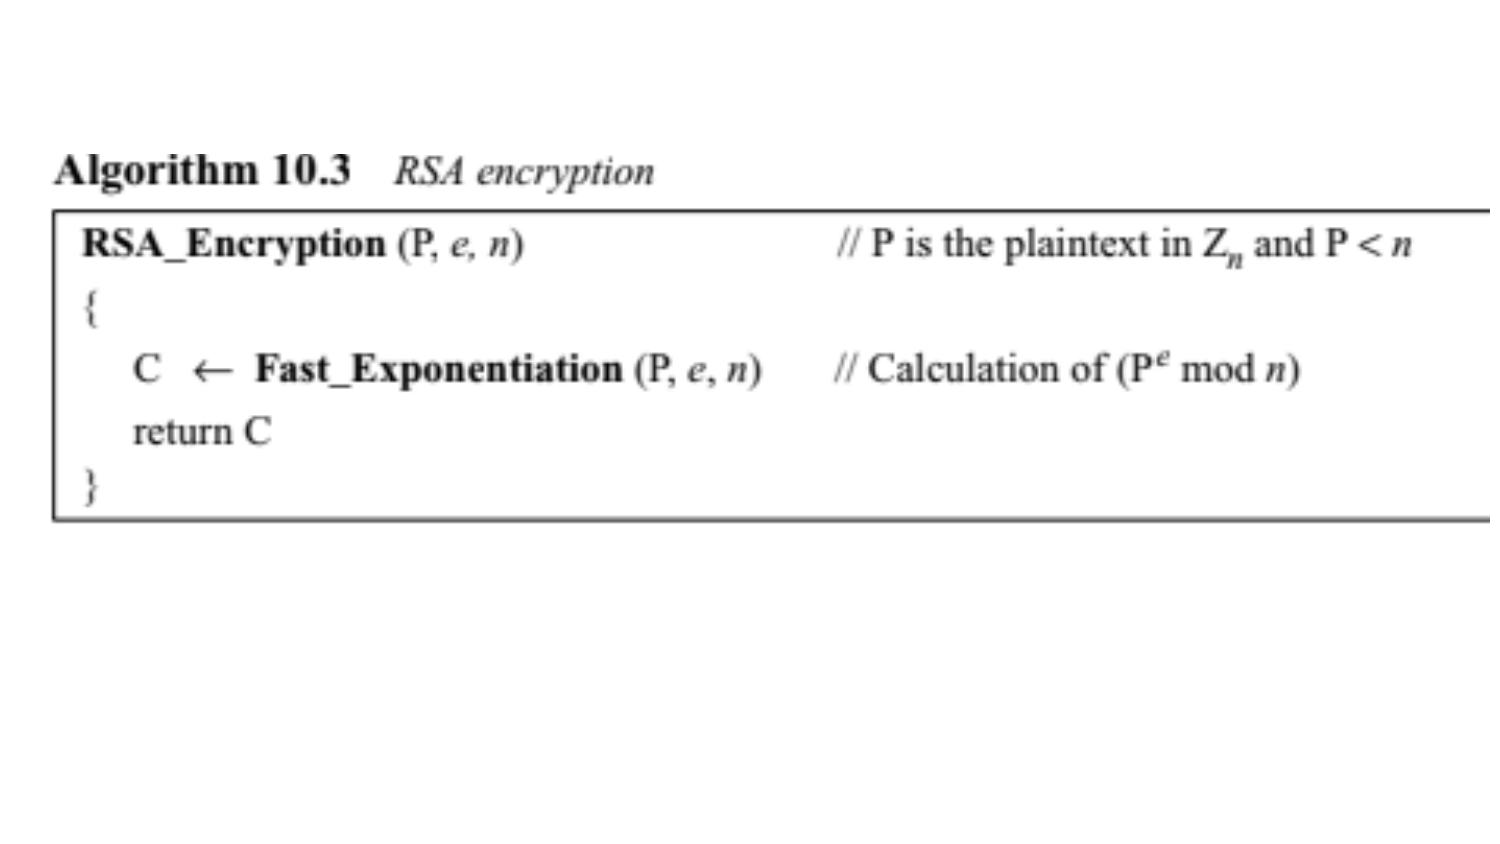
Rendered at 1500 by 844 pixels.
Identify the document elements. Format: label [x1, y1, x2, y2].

picture [31, 154, 1490, 556]
